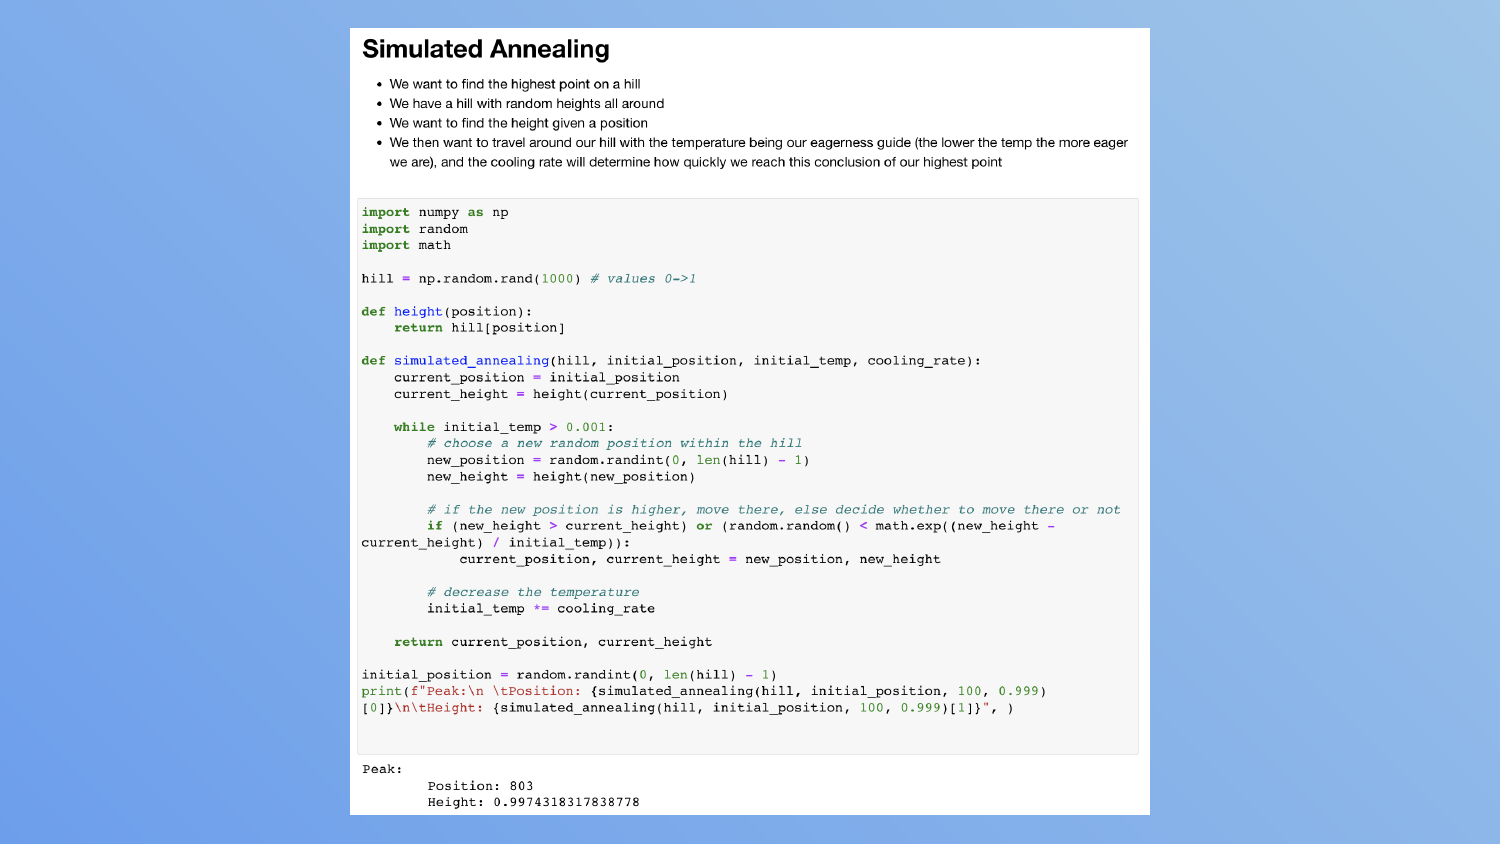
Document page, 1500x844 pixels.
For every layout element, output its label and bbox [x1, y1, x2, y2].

picture [350, 28, 1150, 815]
